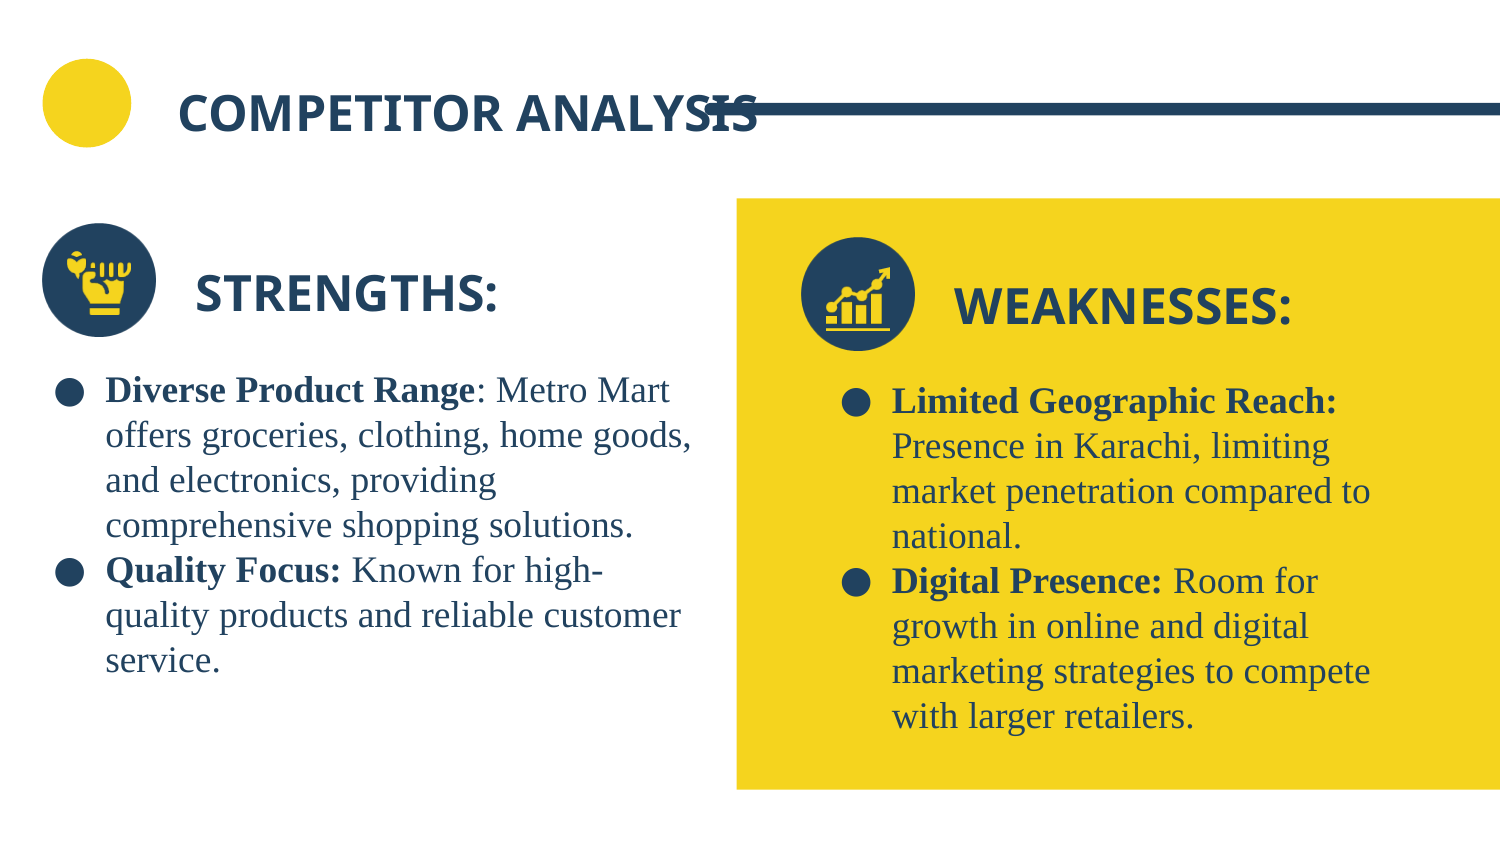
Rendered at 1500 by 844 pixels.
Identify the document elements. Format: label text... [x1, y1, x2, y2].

text_box [42, 58, 132, 148]
title COMPETITOR ANALYSIS [162, 66, 859, 161]
picture [801, 237, 915, 351]
picture [42, 222, 156, 337]
list Limited Geographic Reach: Presence in Karachi, limiting market penetration compared to national. Digital Presence: Room for growth in online and digital marketing strategies to compete with larger retailers. [801, 360, 1440, 811]
title STRENGTHS: [180, 266, 625, 337]
title WEAKNESSES: [939, 279, 1385, 350]
list Diverse Product Range: Metro Mart offers groceries, clothing, home goods, and electronics, providing comprehensive shopping solutions. Quality Focus: Known for high-quality products and reliable customer service. [15, 350, 719, 801]
text_box [704, 102, 1500, 116]
